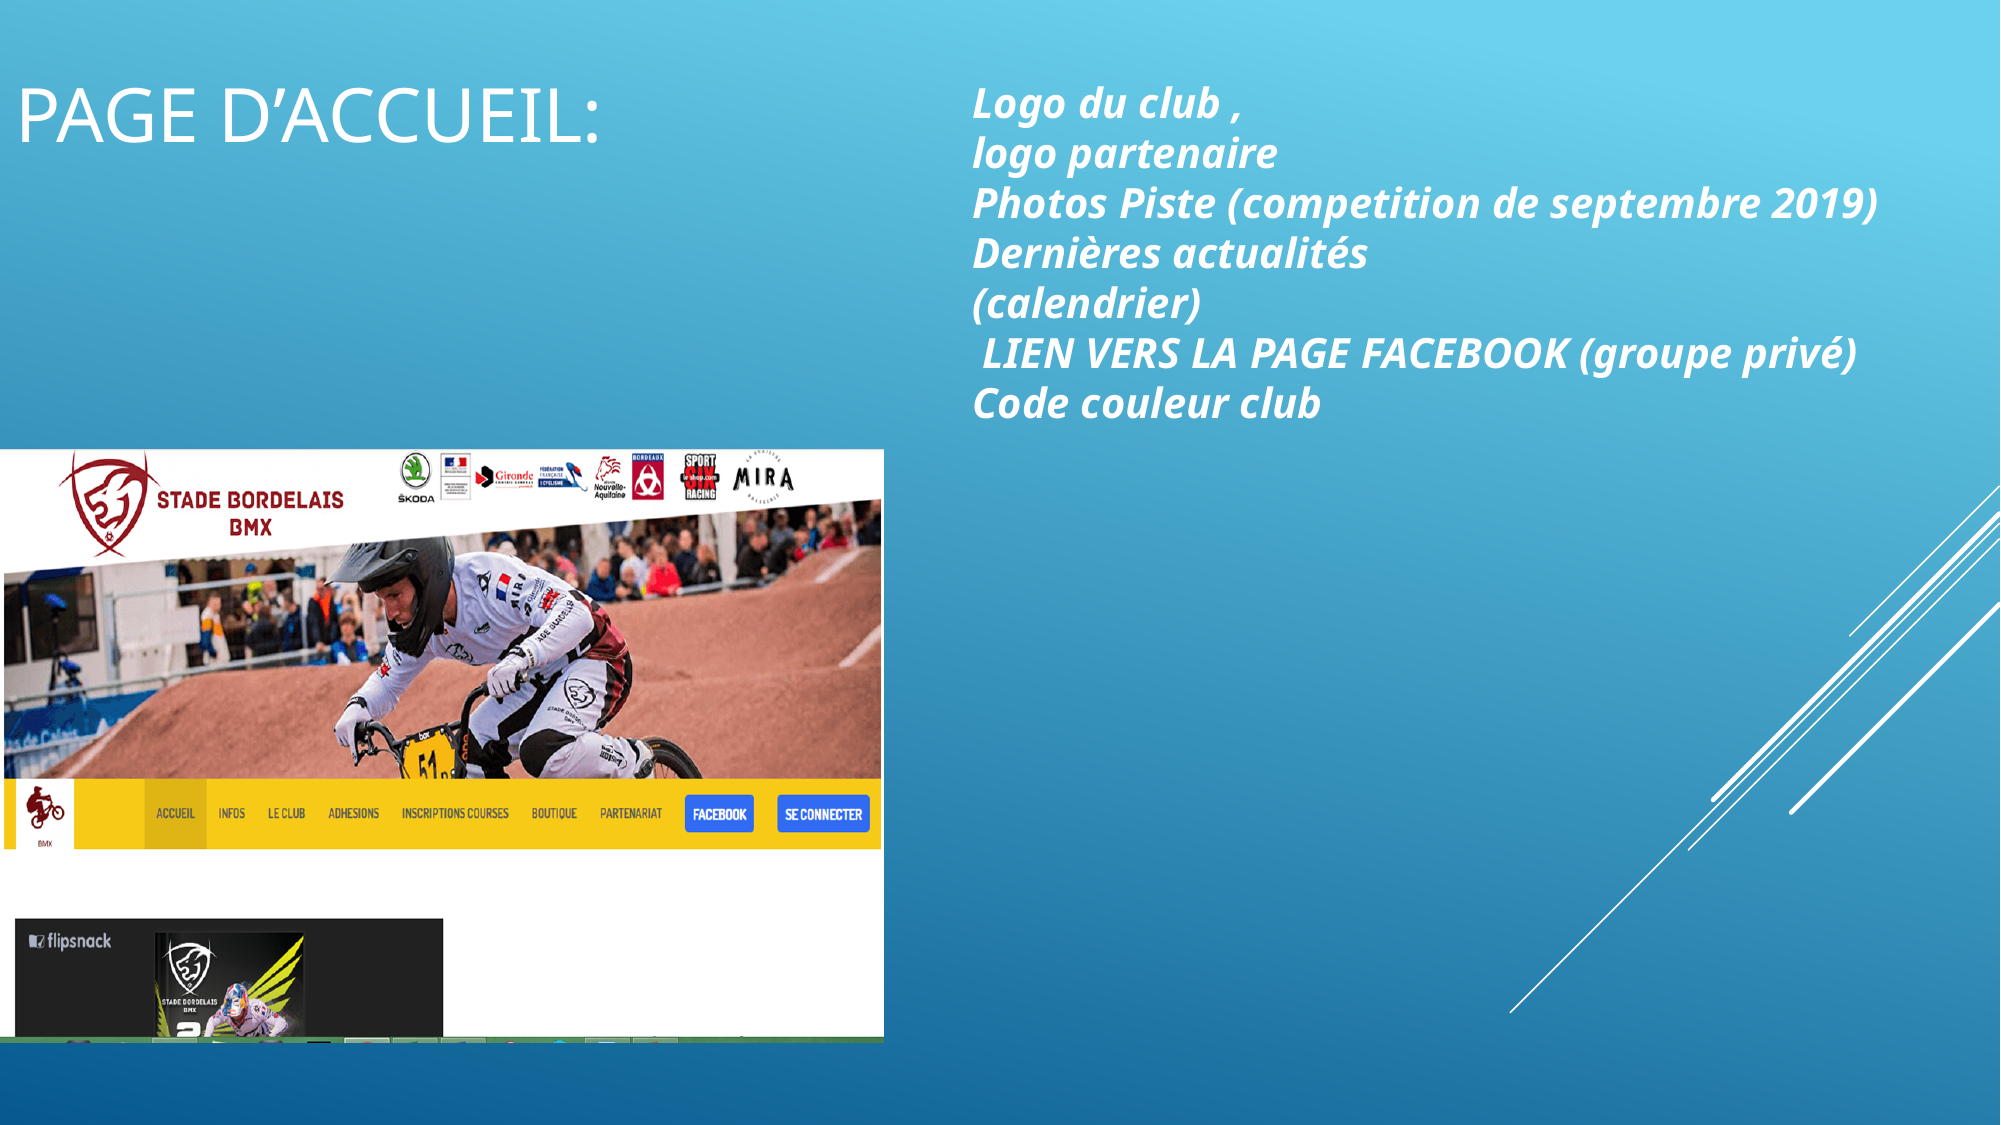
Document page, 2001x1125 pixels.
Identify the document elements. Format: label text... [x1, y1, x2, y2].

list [0, 449, 884, 1043]
title Page d’accueil: [0, 0, 1400, 237]
footer Logo du club , logo partenaire Photos Piste (competition de septembre 2019) Dernières actualités (calendrier) LIEN VERS LA PAGE FACEBOOK (groupe privé) Code couleur club [957, 69, 1944, 1073]
